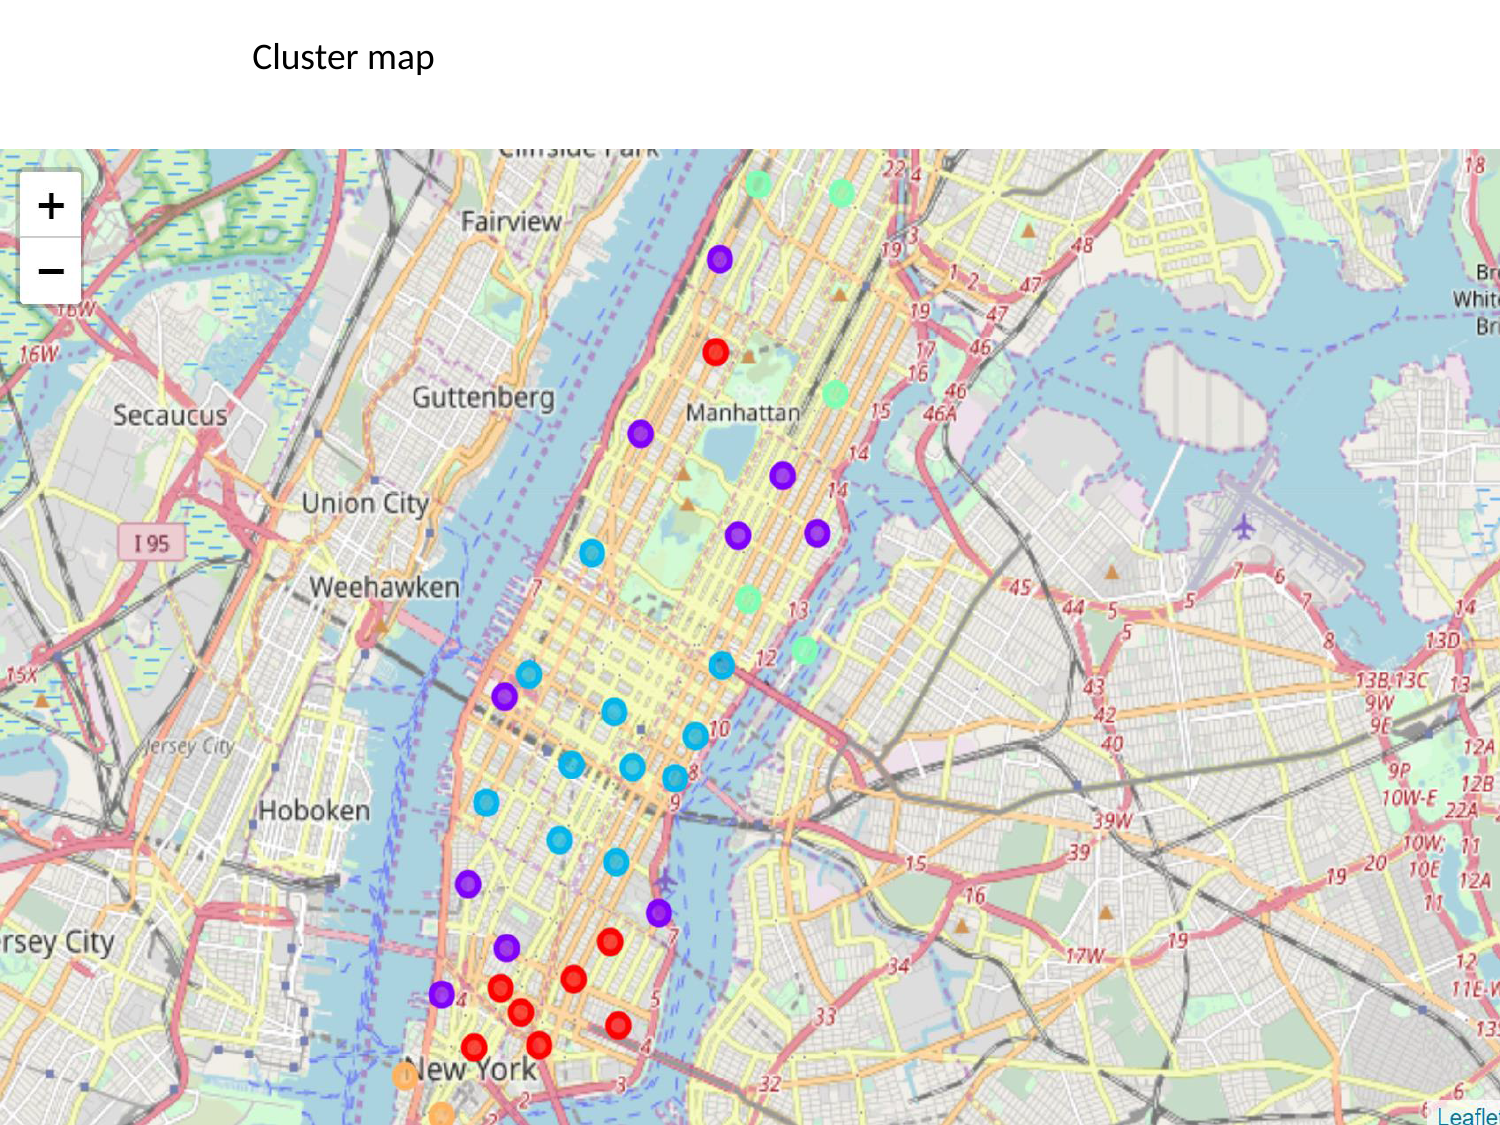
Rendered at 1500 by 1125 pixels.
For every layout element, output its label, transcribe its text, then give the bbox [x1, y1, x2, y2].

text_box Cluster map [237, 24, 1038, 85]
picture [0, 149, 1500, 1125]
